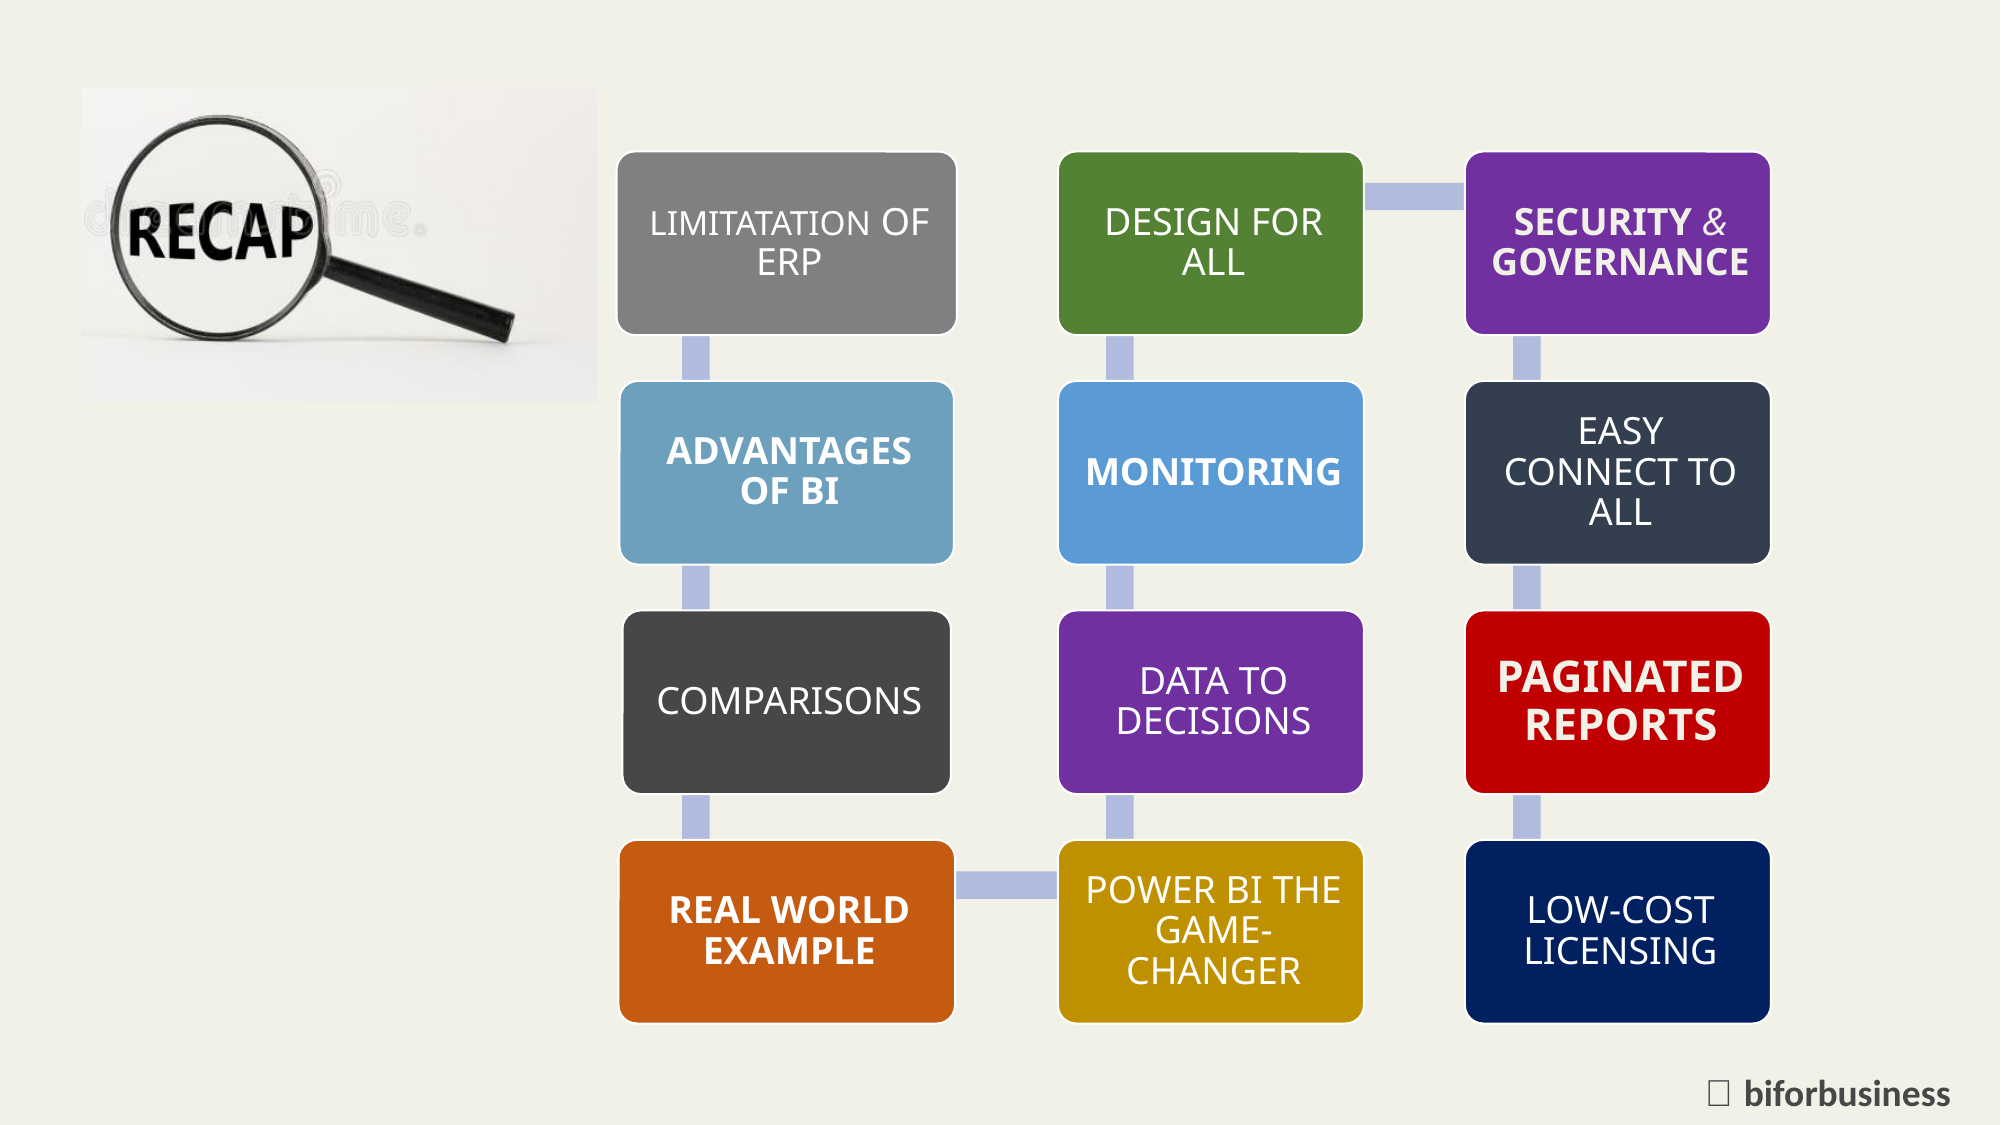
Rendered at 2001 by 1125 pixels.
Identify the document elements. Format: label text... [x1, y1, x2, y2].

picture [81, 87, 597, 403]
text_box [615, 151, 1772, 1024]
text_box 🌐 biforbusiness [1690, 1061, 2000, 1122]
